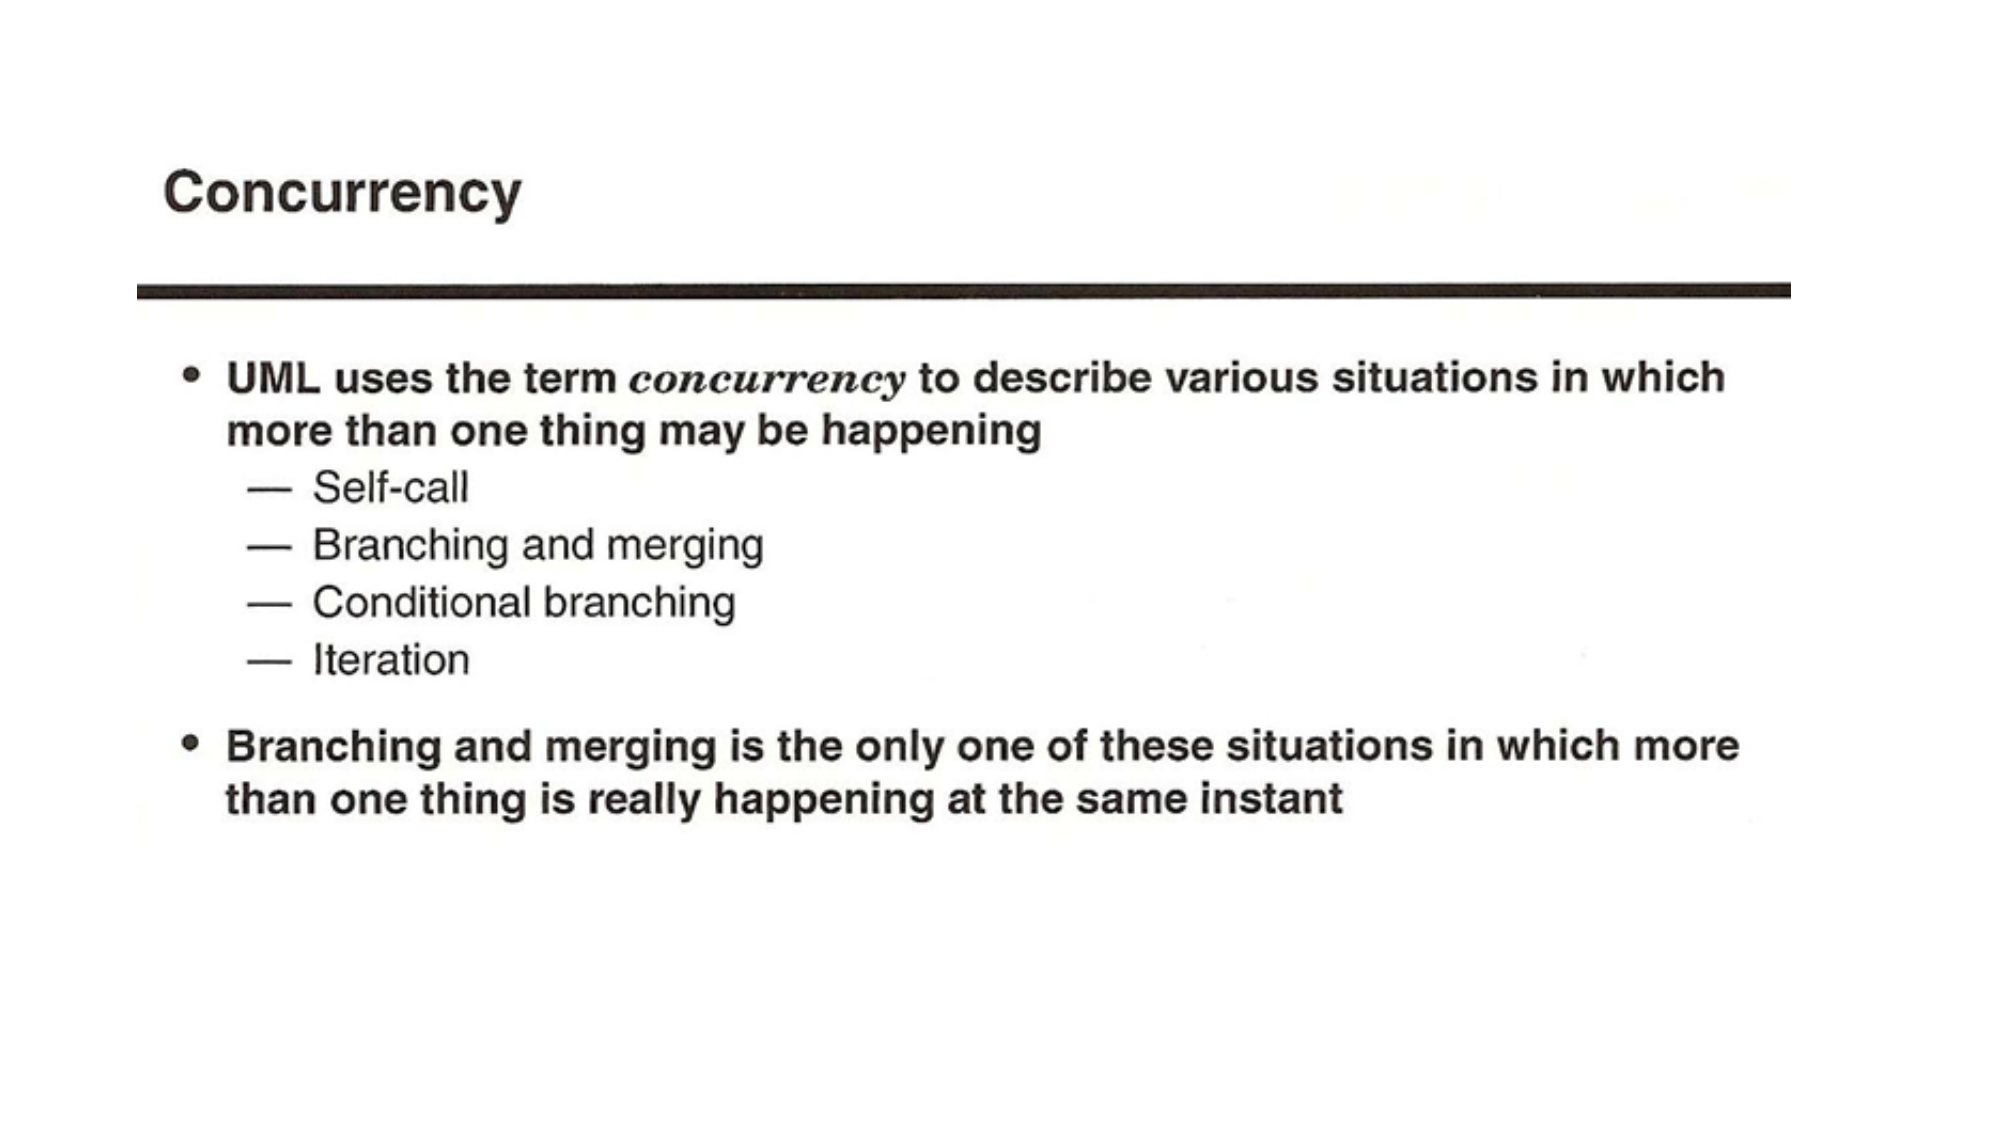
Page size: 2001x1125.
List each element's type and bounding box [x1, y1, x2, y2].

picture [137, 133, 1791, 860]
